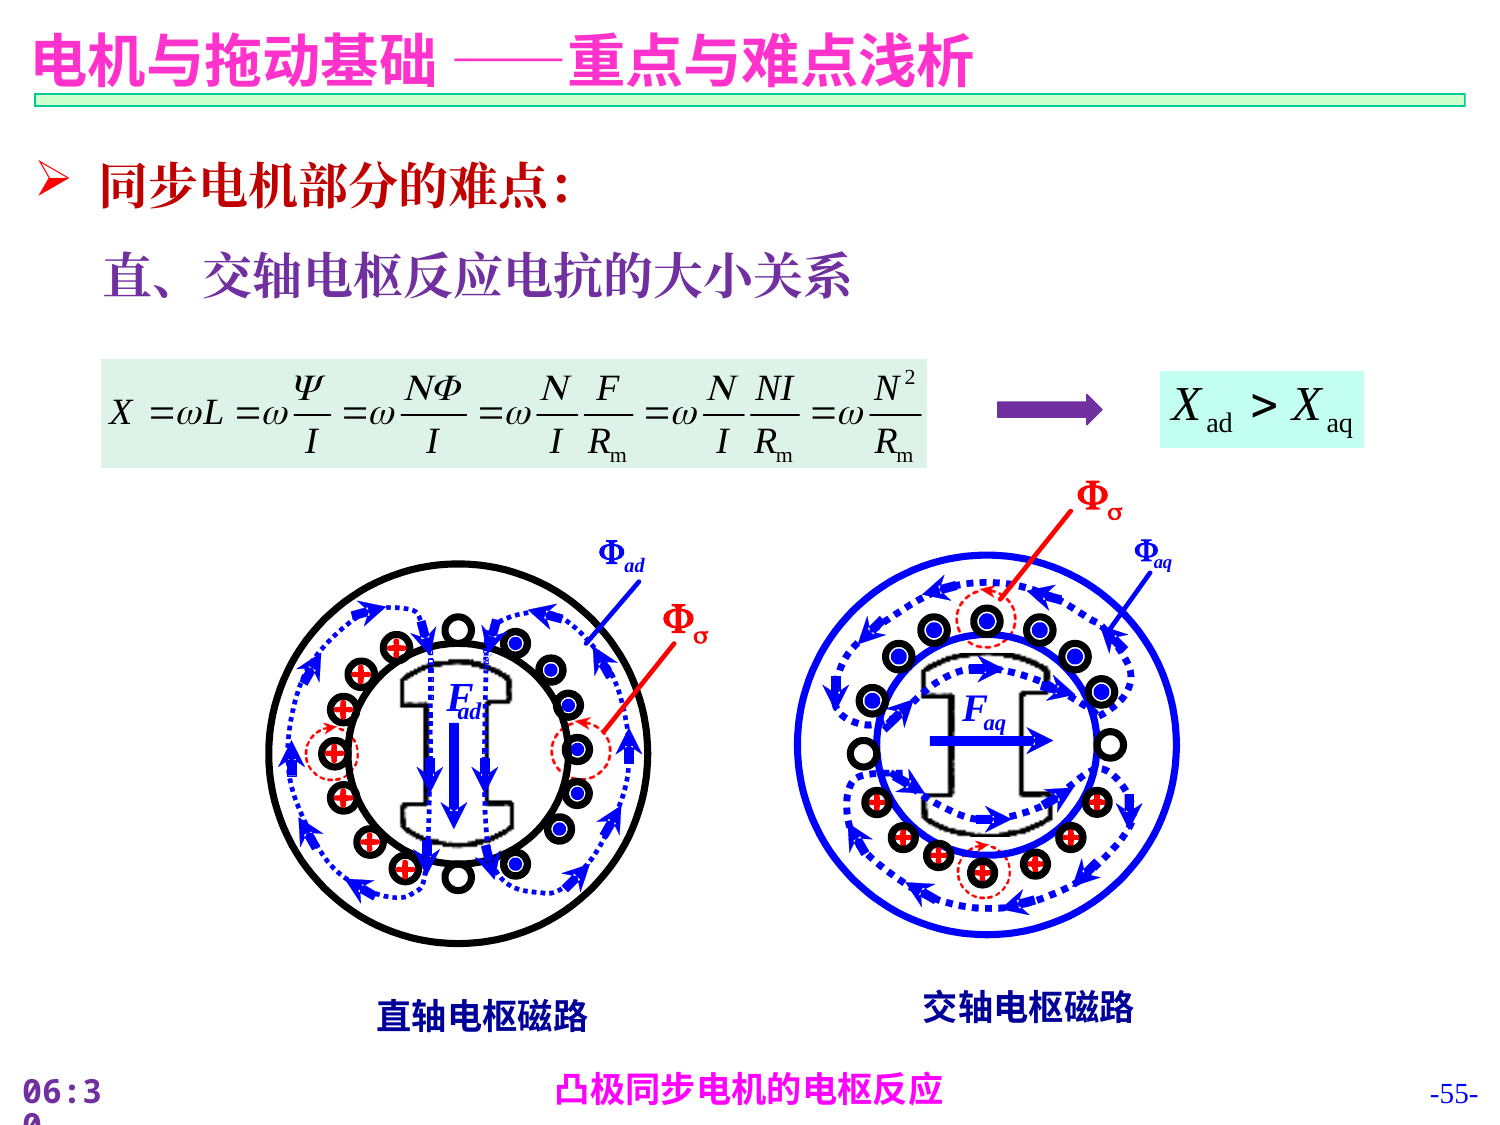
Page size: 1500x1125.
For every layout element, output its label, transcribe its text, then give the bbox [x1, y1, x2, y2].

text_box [260, 469, 1242, 1125]
text_box 同步电机部分的难点： 直、交轴电枢反应电抗的大小关系 [19, 117, 1483, 312]
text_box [1160, 370, 1365, 449]
text_box [997, 394, 1102, 425]
slide_number -55- [1246, 1066, 1495, 1125]
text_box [100, 358, 928, 469]
